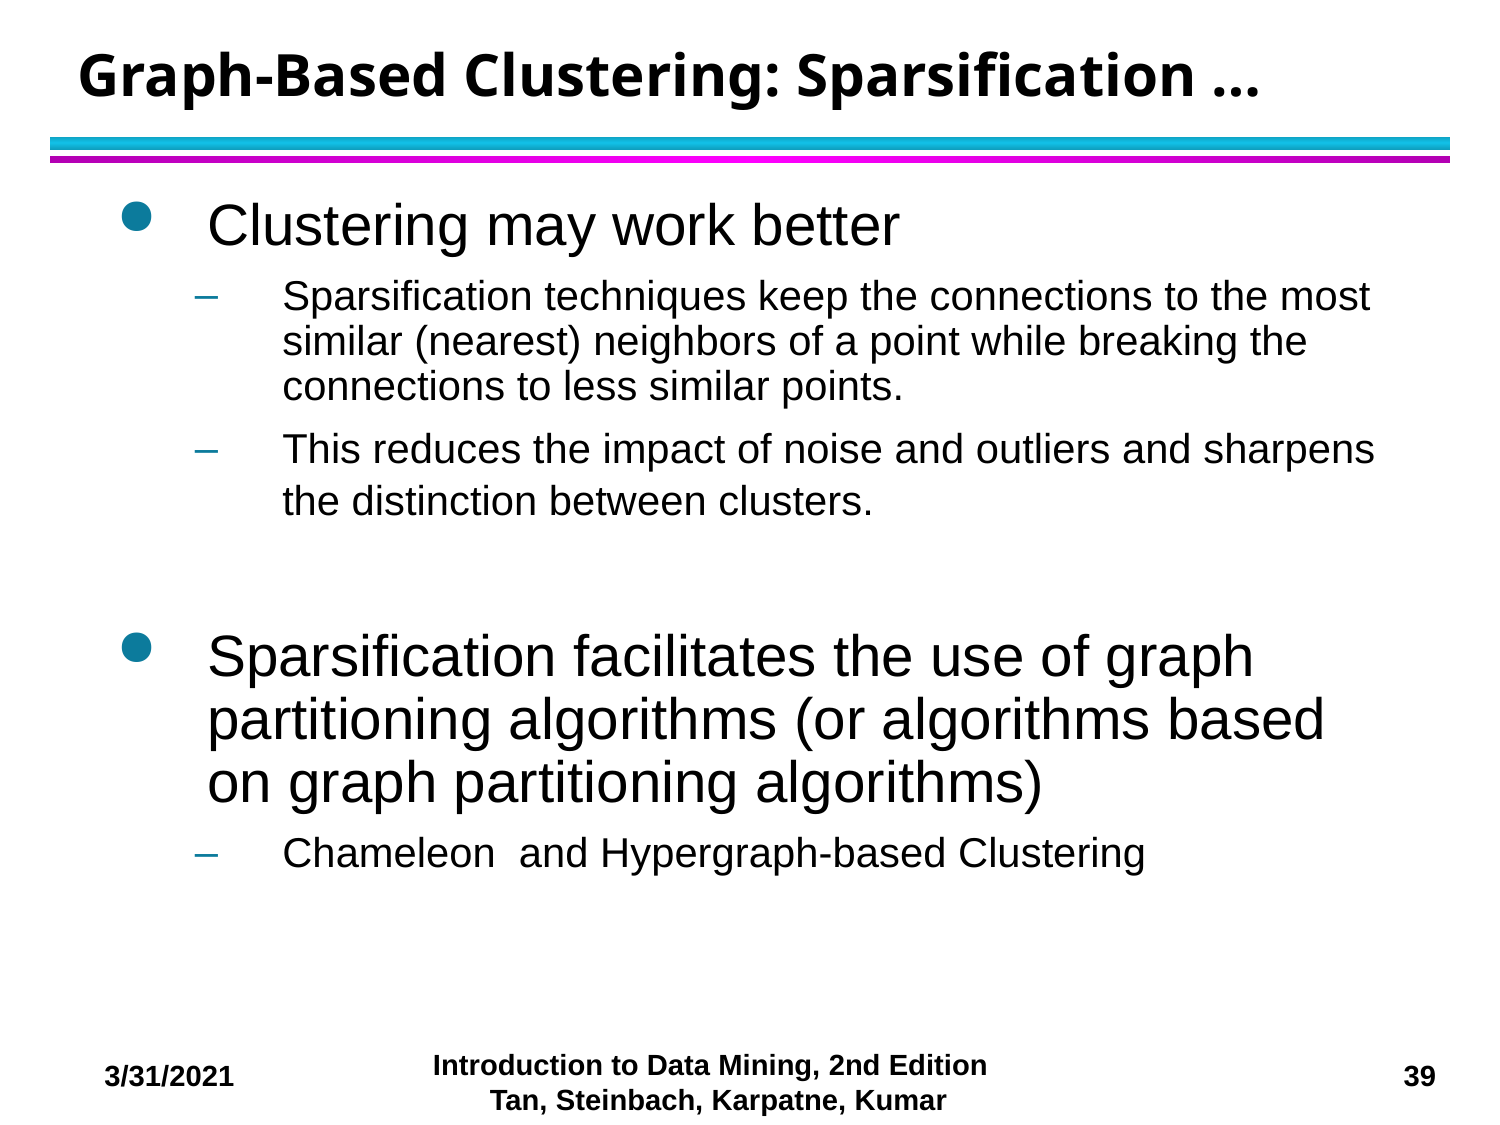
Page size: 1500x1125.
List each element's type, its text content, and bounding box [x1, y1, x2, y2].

list Clustering may work better Sparsification techniques keep the connections to the most similar (nearest) neighbors of a point while breaking the connections to less similar points. This reduces the impact of noise and outliers and sharpens the distinction between clusters. Sparsification facilitates the use of graph partitioning algorithms (or algorithms based on graph partitioning algorithms) Chameleon and Hypergraph-based Clustering [104, 187, 1418, 1038]
title Graph-Based Clustering: Sparsification … [62, 24, 1421, 116]
